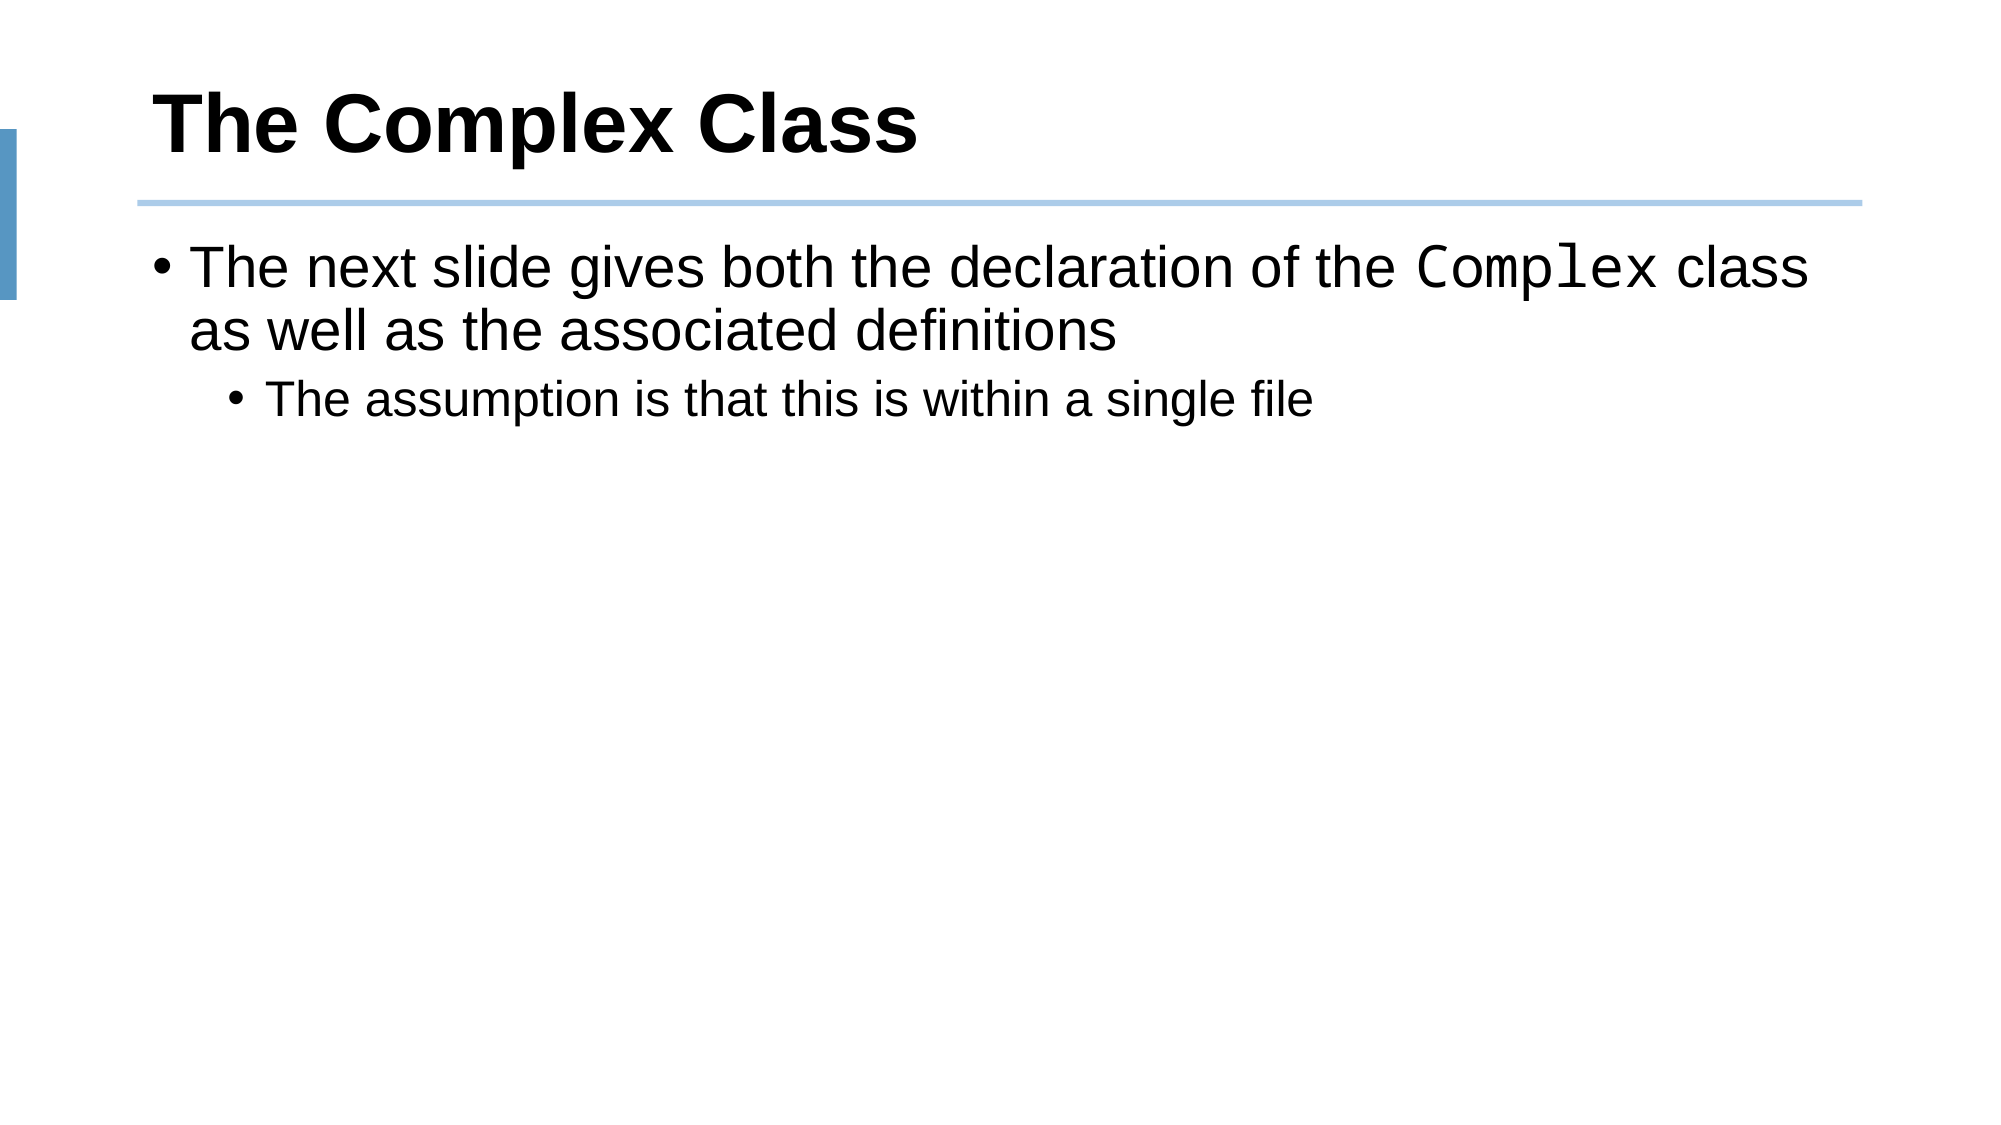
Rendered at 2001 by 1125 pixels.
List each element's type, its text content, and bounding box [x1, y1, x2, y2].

title The Complex Class [137, 42, 1863, 208]
list The next slide gives both the declaration of the Complex class as well as the associated definitions The assumption is that this is within a single file [137, 229, 1863, 1014]
